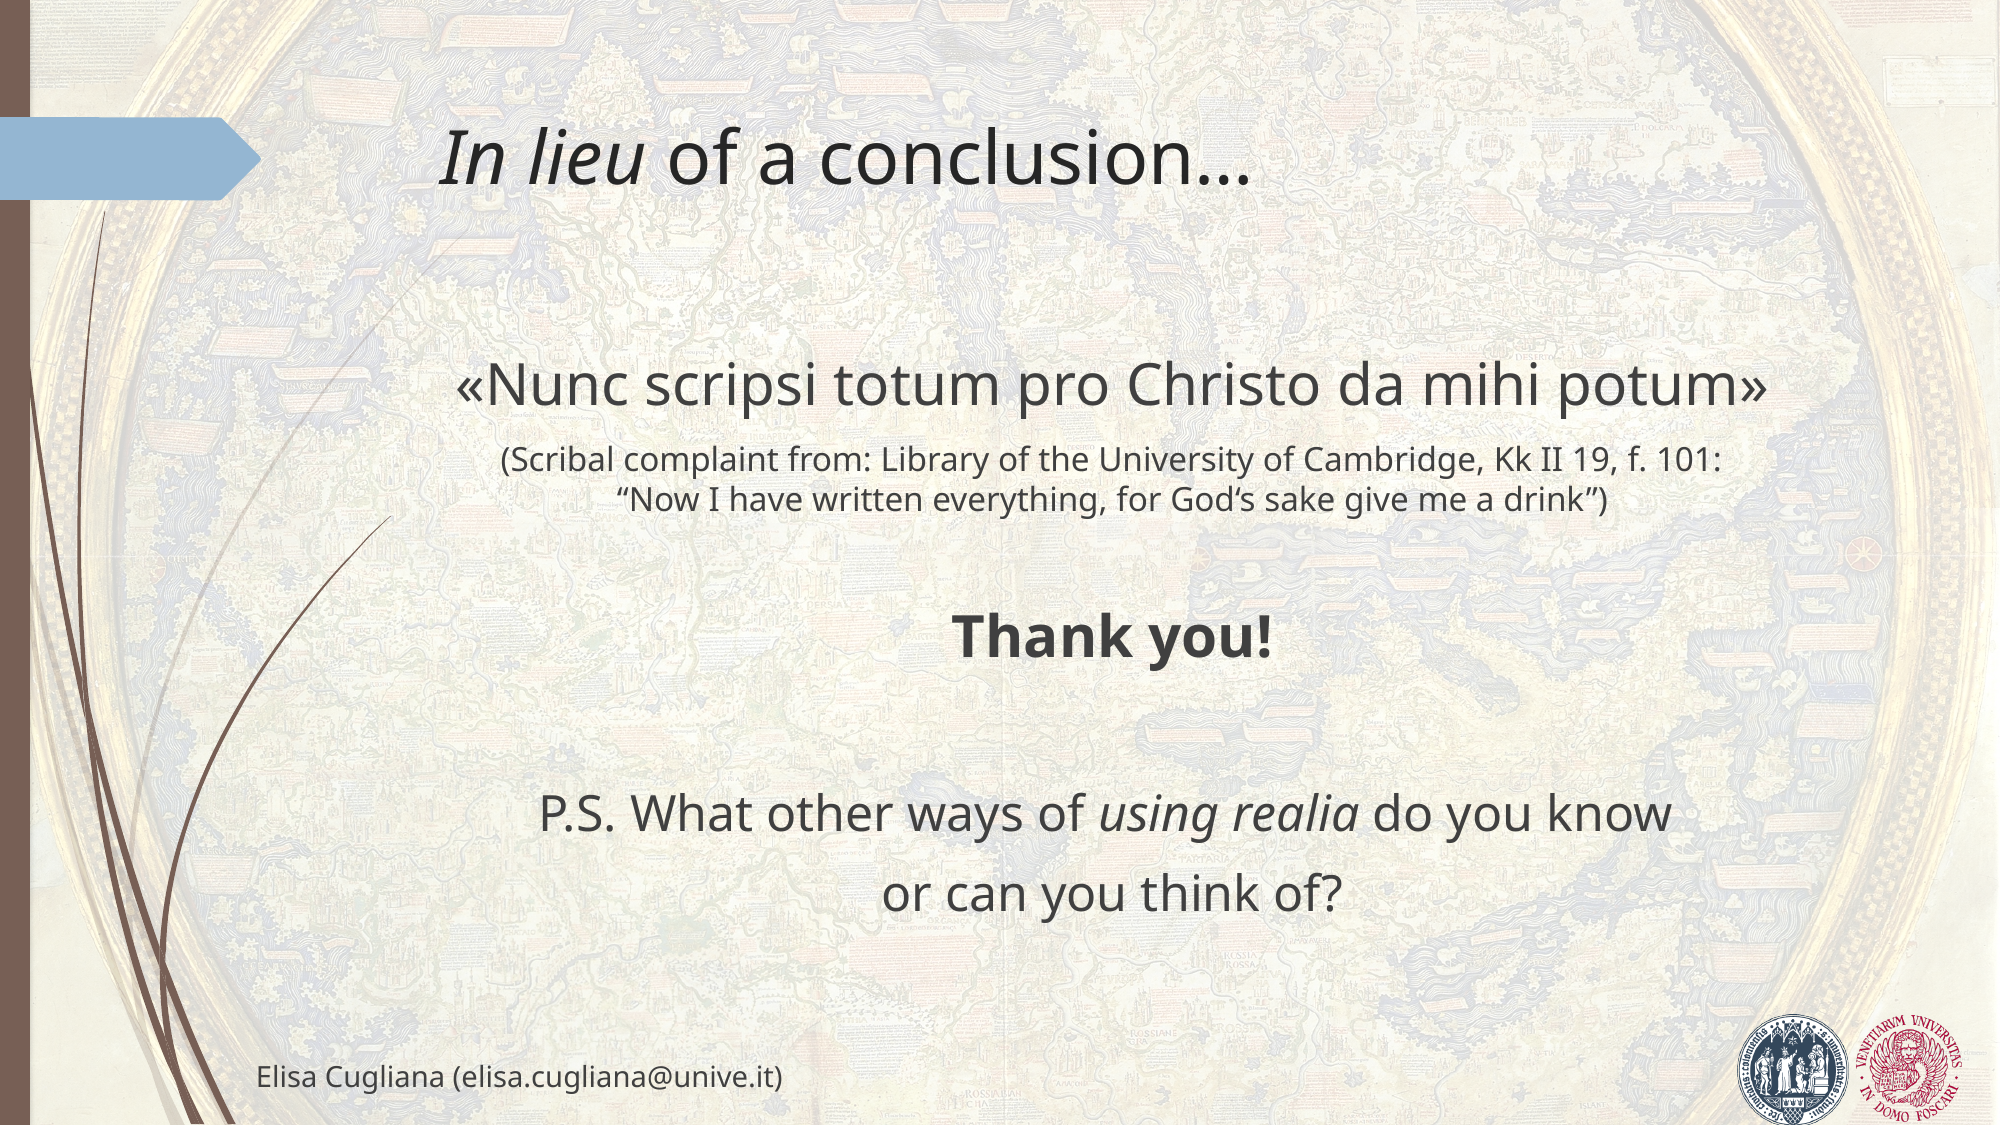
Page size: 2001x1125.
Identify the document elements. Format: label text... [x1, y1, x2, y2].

text_box In lieu of a conclusion… [425, 102, 1888, 313]
picture [1855, 1015, 1966, 1125]
picture [1734, 1014, 1849, 1125]
list «Nunc scripsi totum pro Christo da mihi potum» (Scribal complaint from: Library of the University of Cambridge, Kk II 19, f. 101: “Now I have written everything, for God‘s sake give me a drink”) Thank you! P.S. What other ways of using realia do you know or can you think of? [257, 167, 1968, 958]
